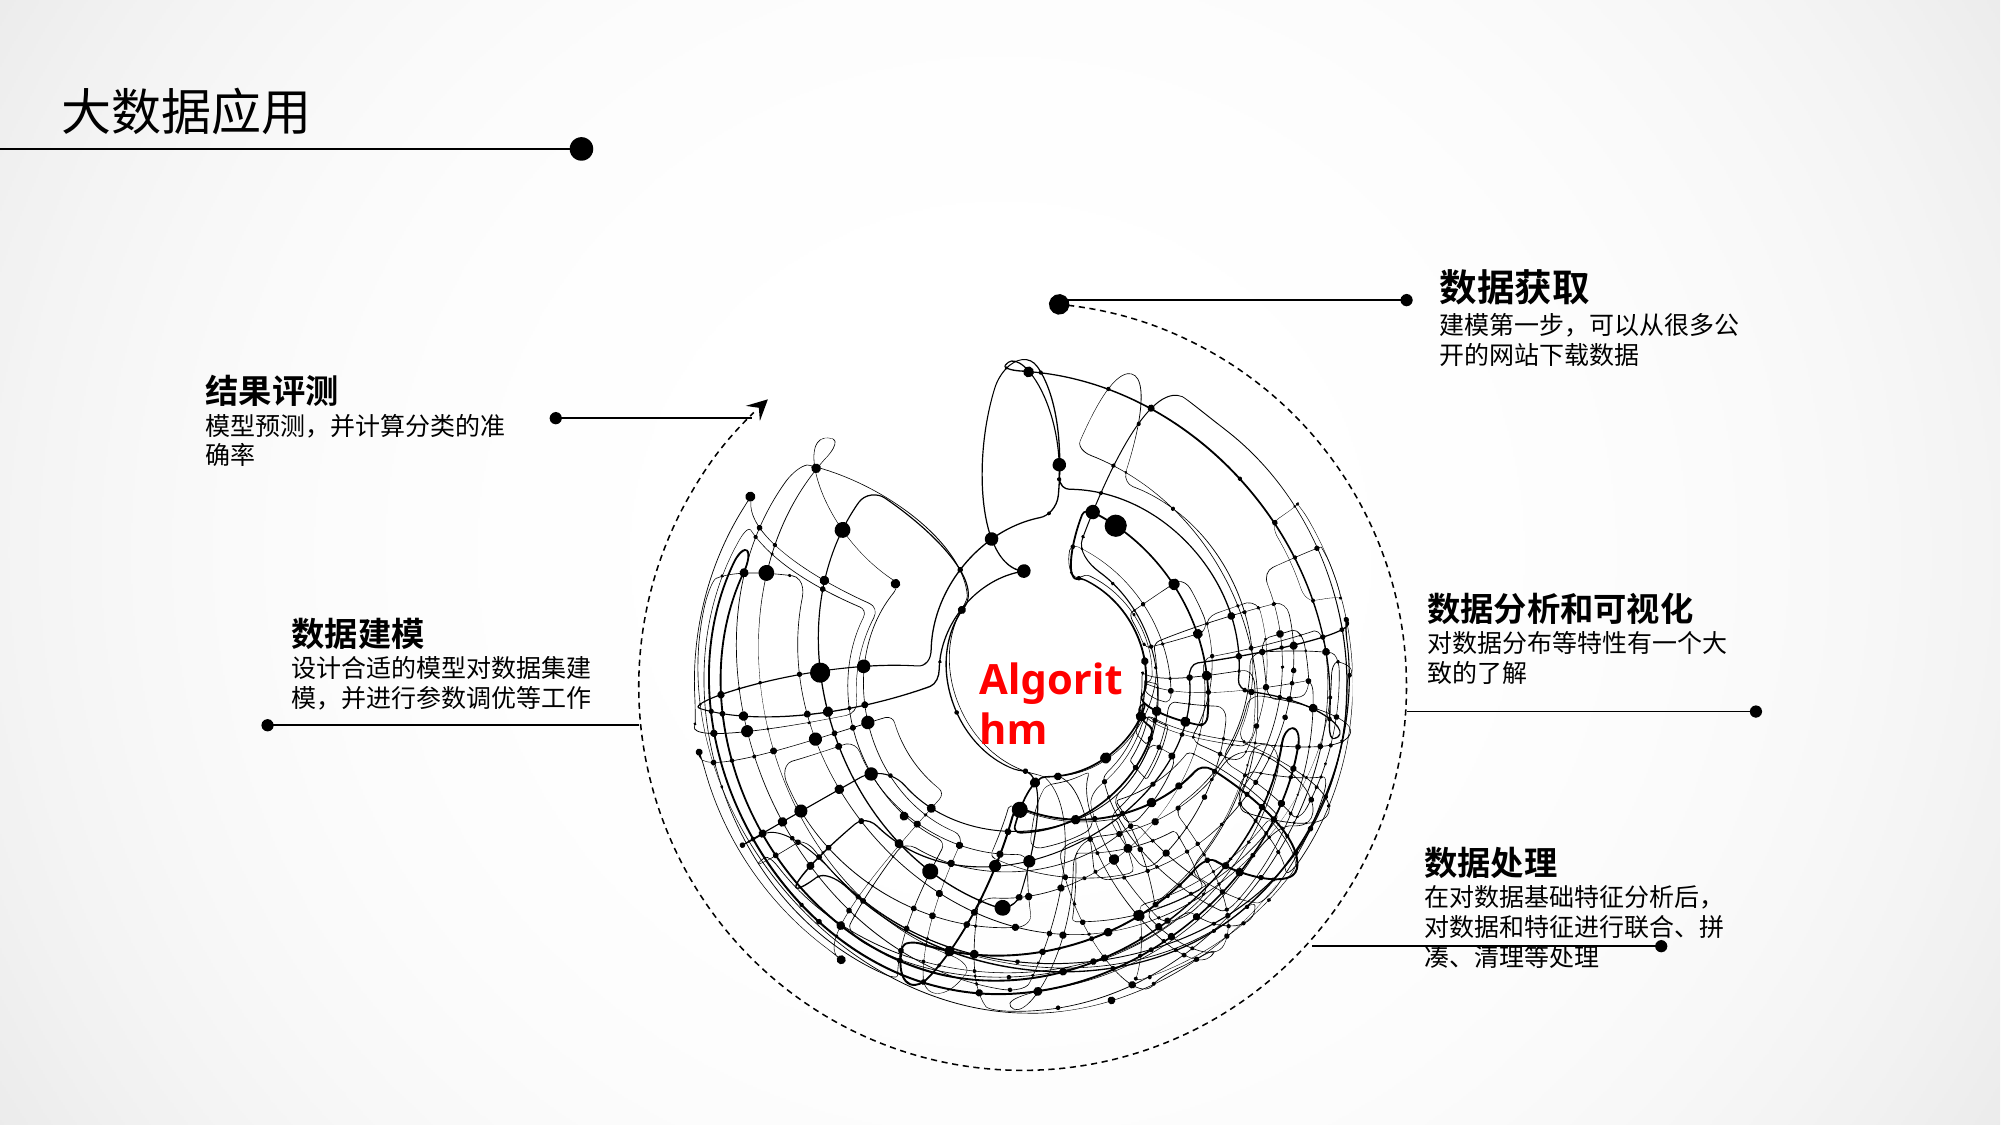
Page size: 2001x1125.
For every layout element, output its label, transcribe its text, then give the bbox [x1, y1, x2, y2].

text_box [637, 498, 687, 873]
text_box 数据分析和可视化 对数据分布等特性有一个大致的了解 [1412, 580, 1756, 695]
text_box 结果评测 模型预测，并计算分类的准确率 [190, 362, 534, 478]
text_box 数据处理 在对数据基础特征分析后，对数据和特征进行联合、拼凑、清理等处理 [1409, 834, 1753, 979]
text_box [1048, 294, 1222, 357]
text_box [1358, 499, 1408, 875]
text_box 数据获取 建模第一步，可以从很多公开的网站下载数据 [1425, 256, 1769, 377]
text_box 大数据应用 [46, 73, 566, 148]
picture [692, 358, 1353, 1015]
text_box 数据建模 设计合适的模型对数据集建模，并进行参数调优等工作 [277, 605, 621, 721]
text_box [836, 1023, 1209, 1072]
text_box [567, 135, 596, 163]
